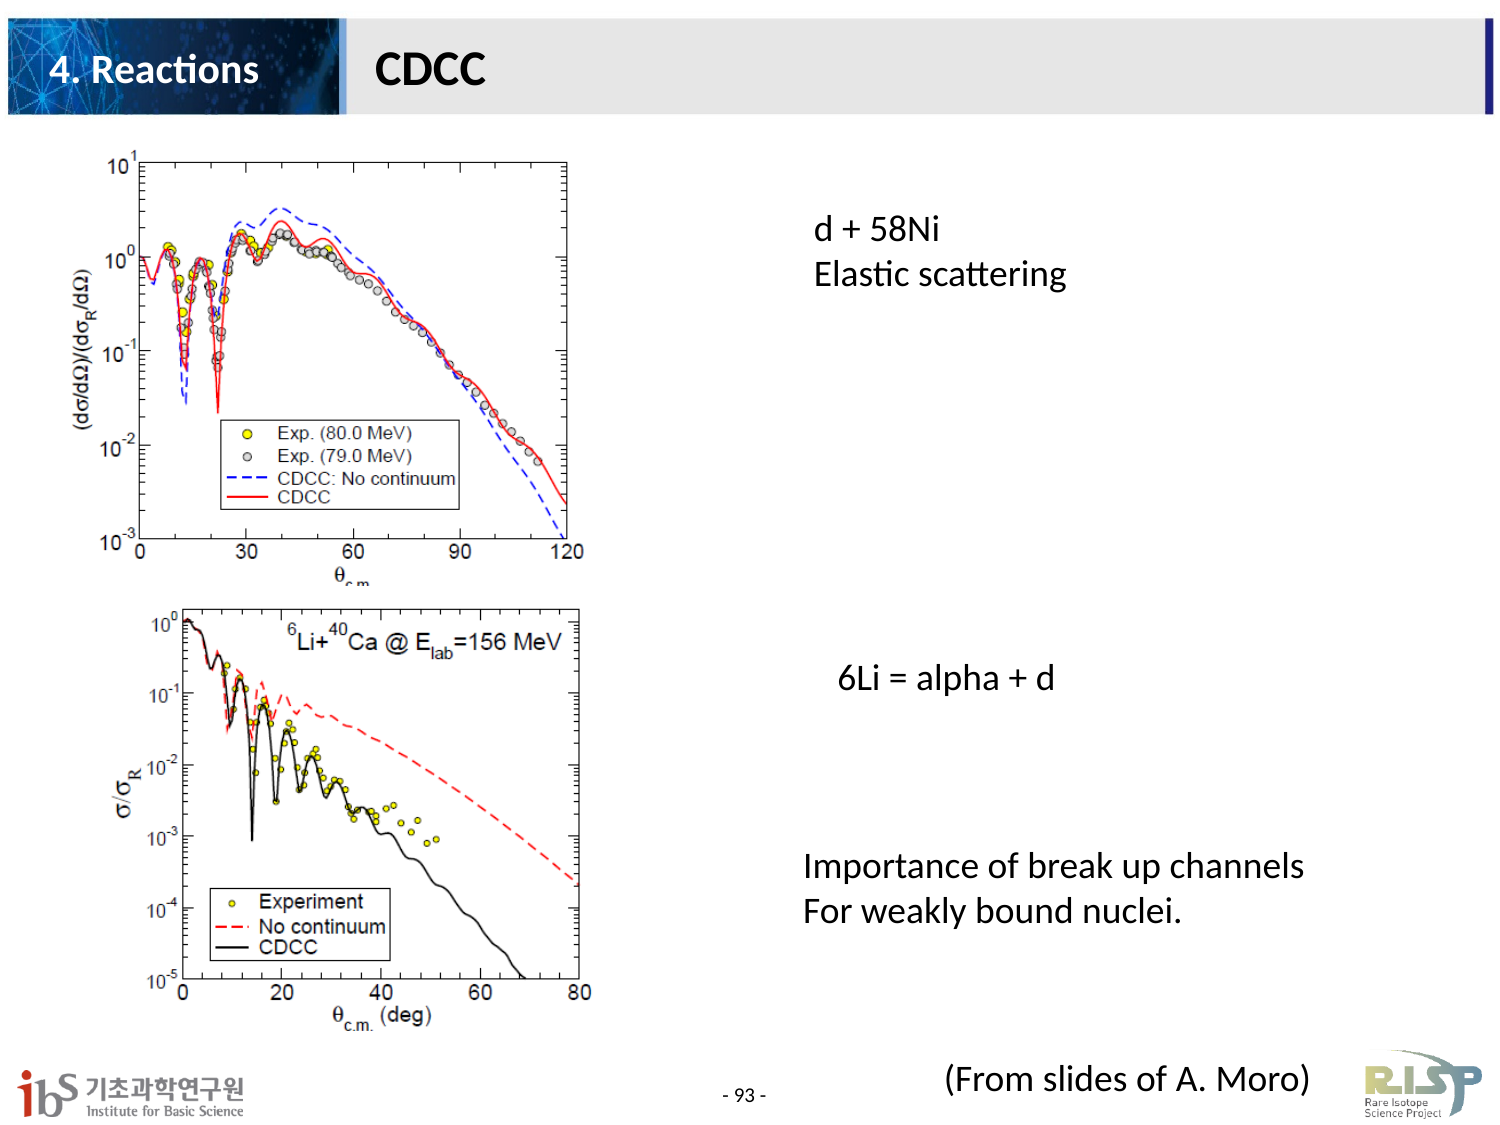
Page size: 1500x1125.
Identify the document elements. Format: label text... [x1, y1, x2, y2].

text_box d + 58Ni Elastic scattering [799, 196, 1083, 301]
picture [2, 10, 1500, 130]
text_box Importance of break up channels For weakly bound nuclei. [788, 834, 1321, 939]
text_box (From slides of A. Moro) [929, 1046, 1327, 1107]
text_box 6Li = alpha + d [822, 645, 1071, 705]
picture [55, 138, 622, 1047]
picture [1364, 1049, 1482, 1119]
picture [17, 1070, 243, 1117]
